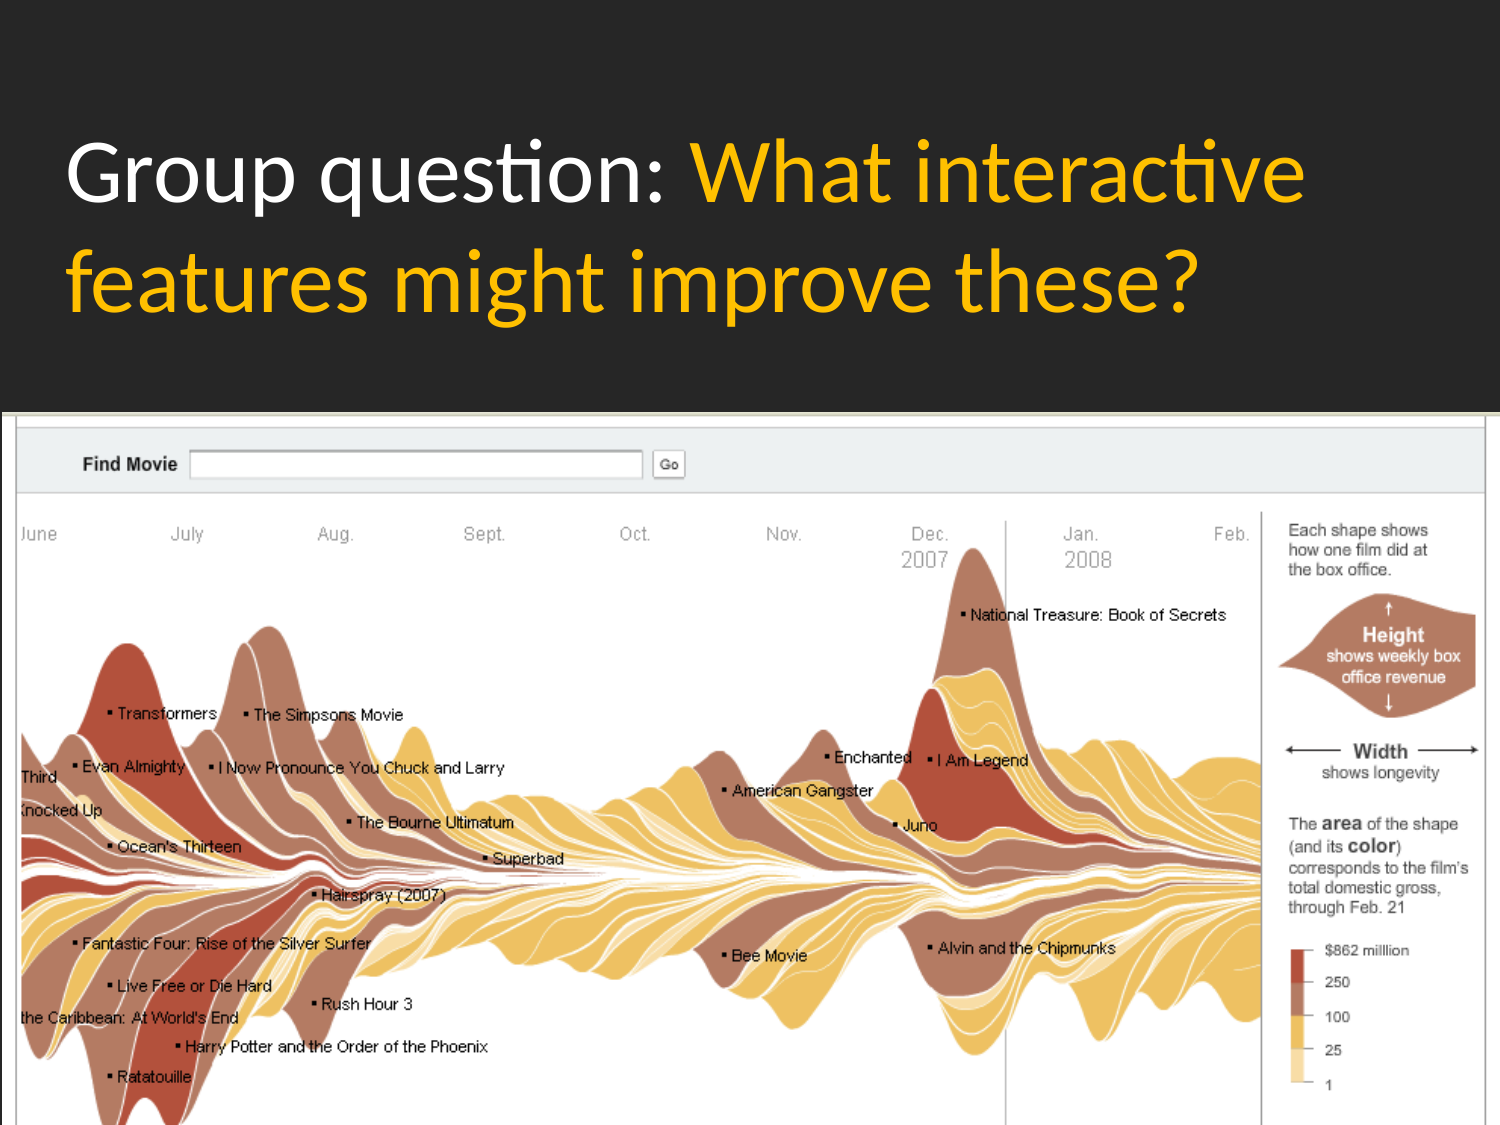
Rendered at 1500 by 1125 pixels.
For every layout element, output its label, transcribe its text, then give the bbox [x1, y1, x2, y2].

title Group question: What interactive features might improve these? [50, 99, 1325, 342]
picture [1, 412, 1500, 1125]
